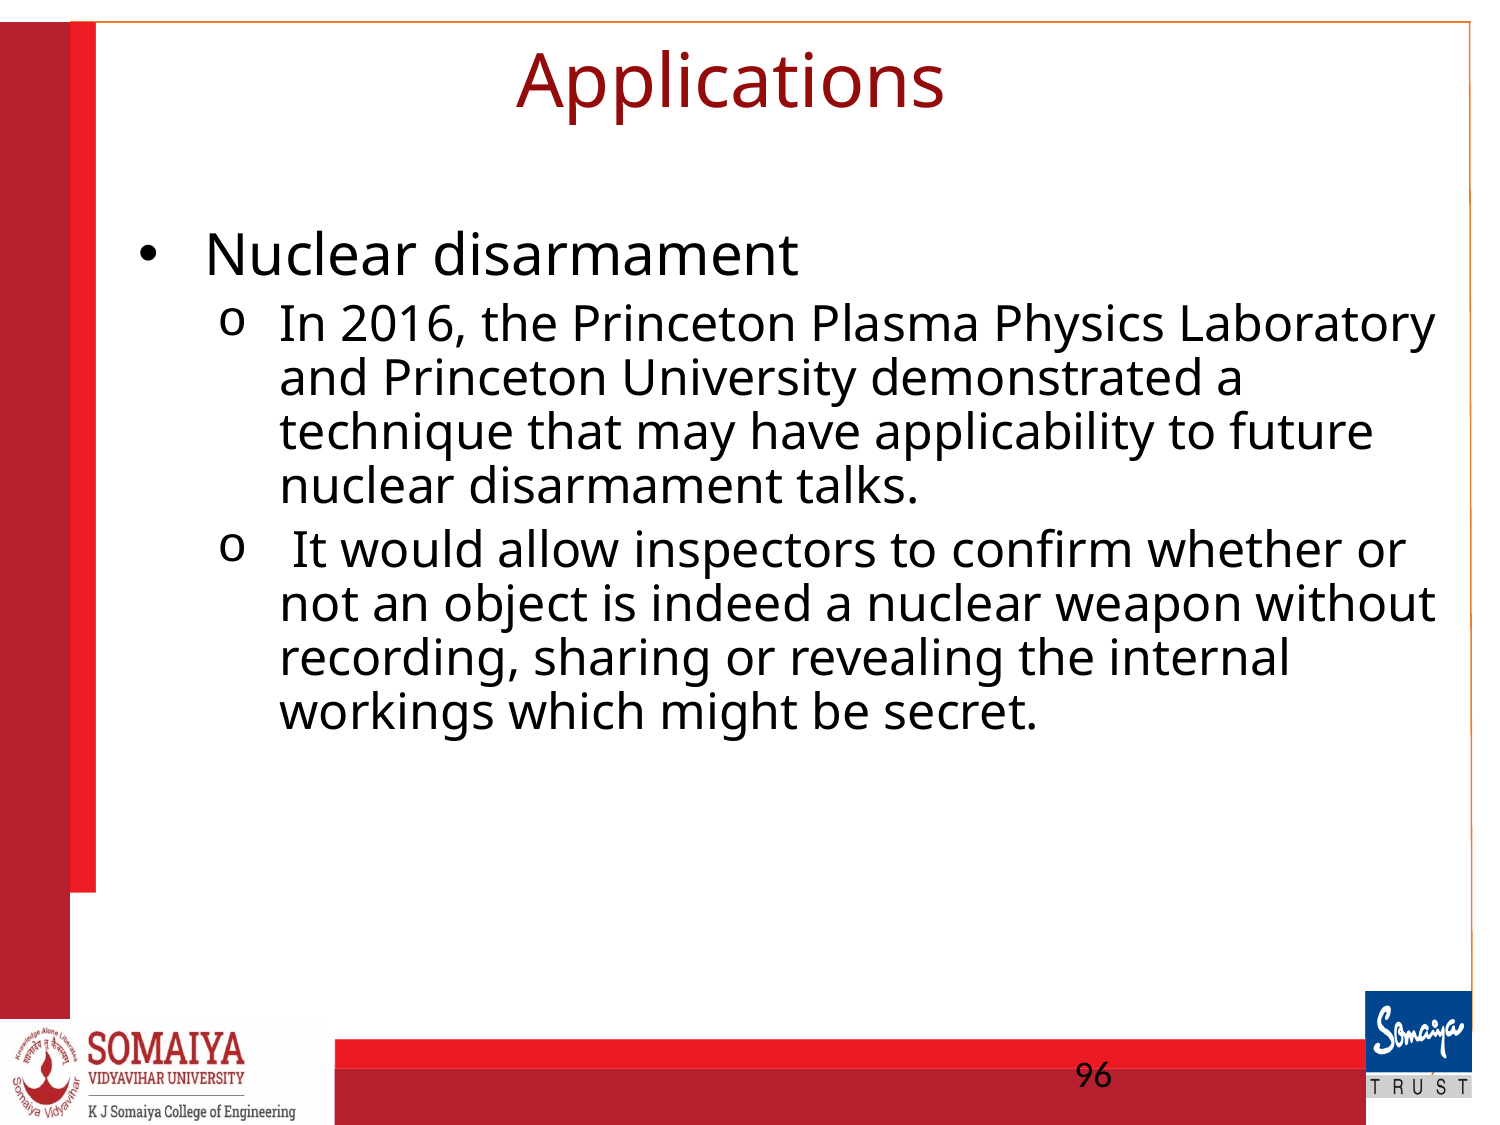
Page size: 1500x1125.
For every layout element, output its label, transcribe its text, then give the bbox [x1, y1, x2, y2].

list Nuclear disarmament In 2016, the Princeton Plasma Physics Laboratory and Princeton University demonstrated a technique that may have applicability to future nuclear disarmament talks. It would allow inspectors to confirm whether or not an object is indeed a nuclear weapon without recording, sharing or revealing the internal workings which might be secret. [114, 217, 1465, 960]
slide_number 96 [1059, 1042, 1397, 1103]
picture [335, 1040, 1365, 1125]
picture [1365, 991, 1472, 1098]
picture [0, 22, 327, 1125]
title Applications [134, 35, 1349, 179]
